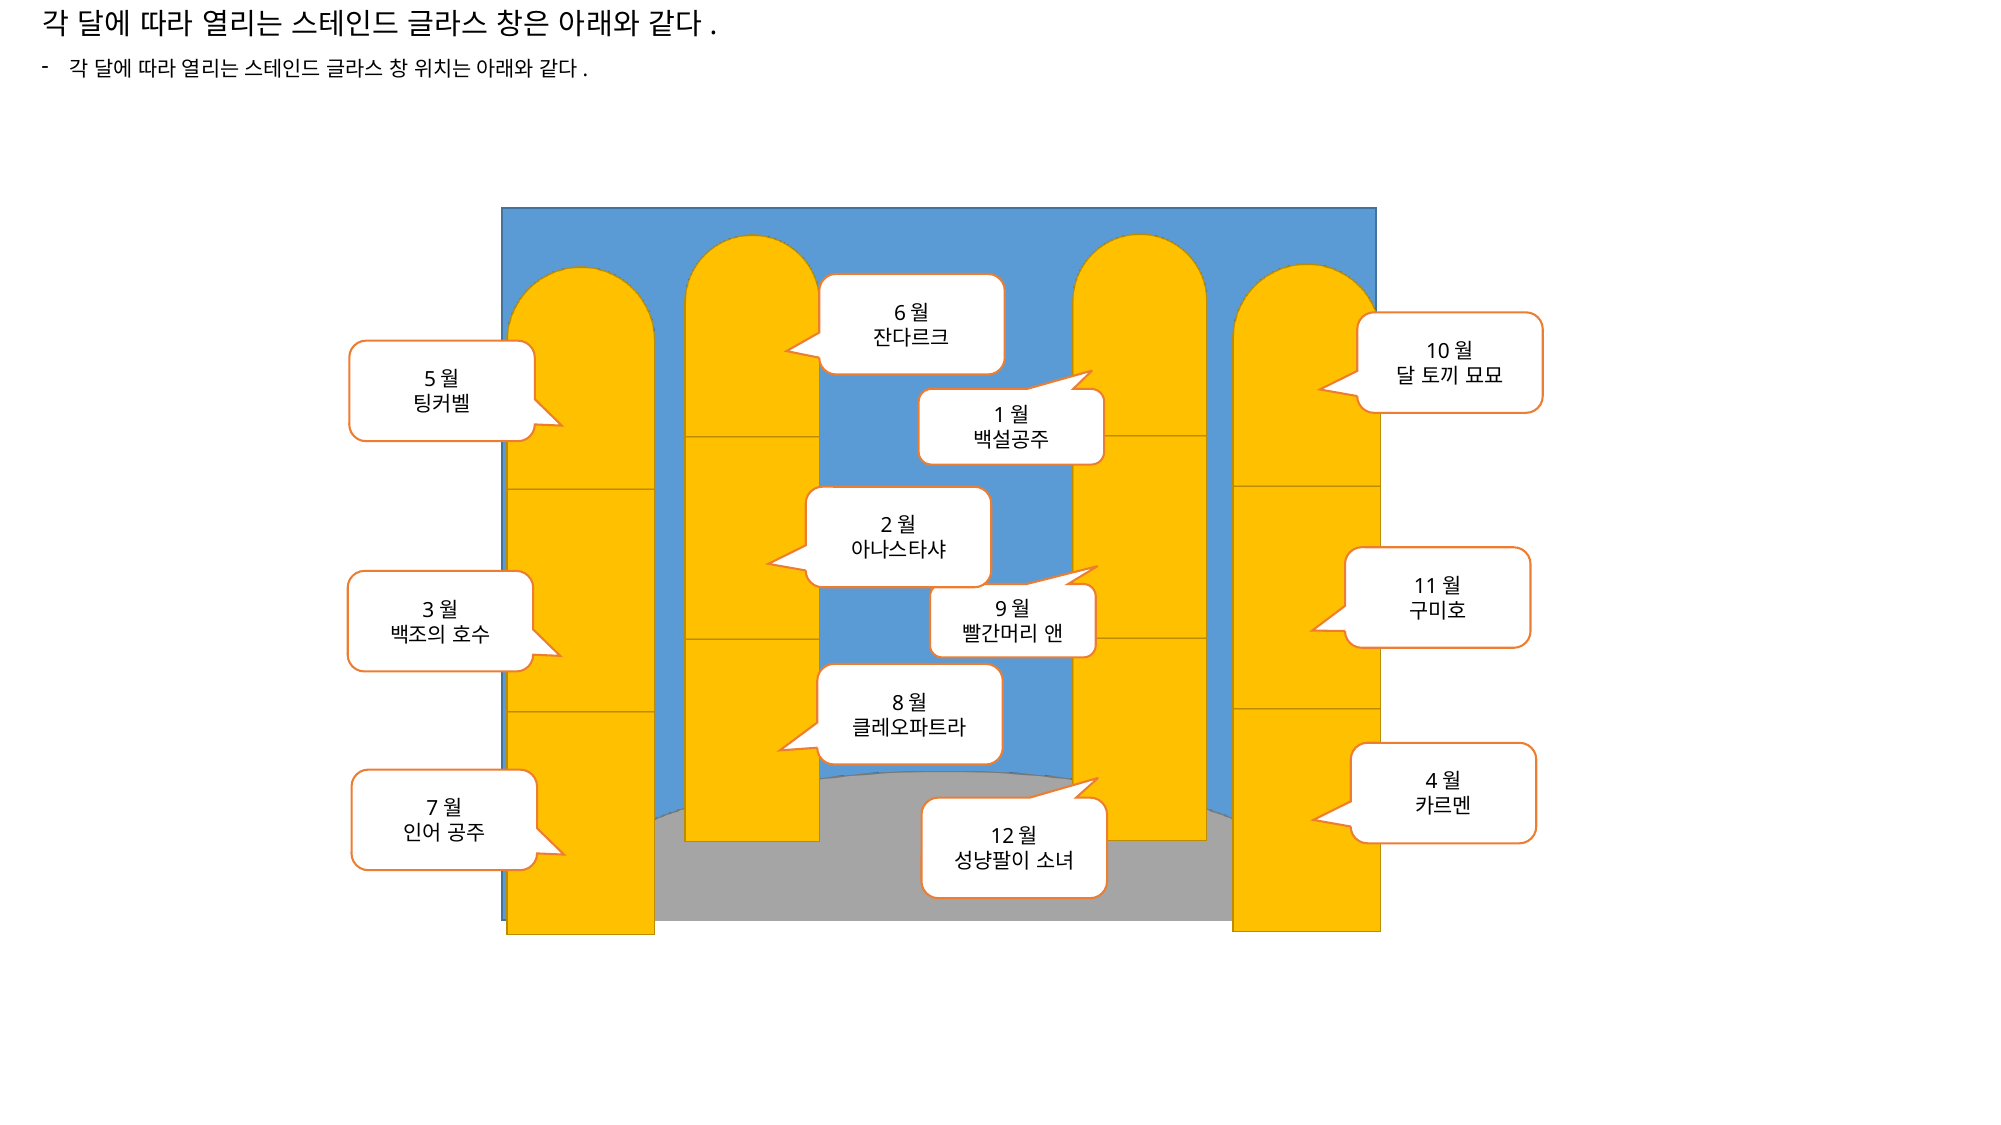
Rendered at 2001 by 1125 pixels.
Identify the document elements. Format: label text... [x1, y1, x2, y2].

text_box 각 달에 따라 열리는 스테인드 글라스 창은 아래와 같다. [27, 0, 733, 48]
text_box 각 달에 따라 열리는 스테인드 글라스 창 위치는 아래와 같다. [26, 48, 603, 89]
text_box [347, 207, 1543, 935]
